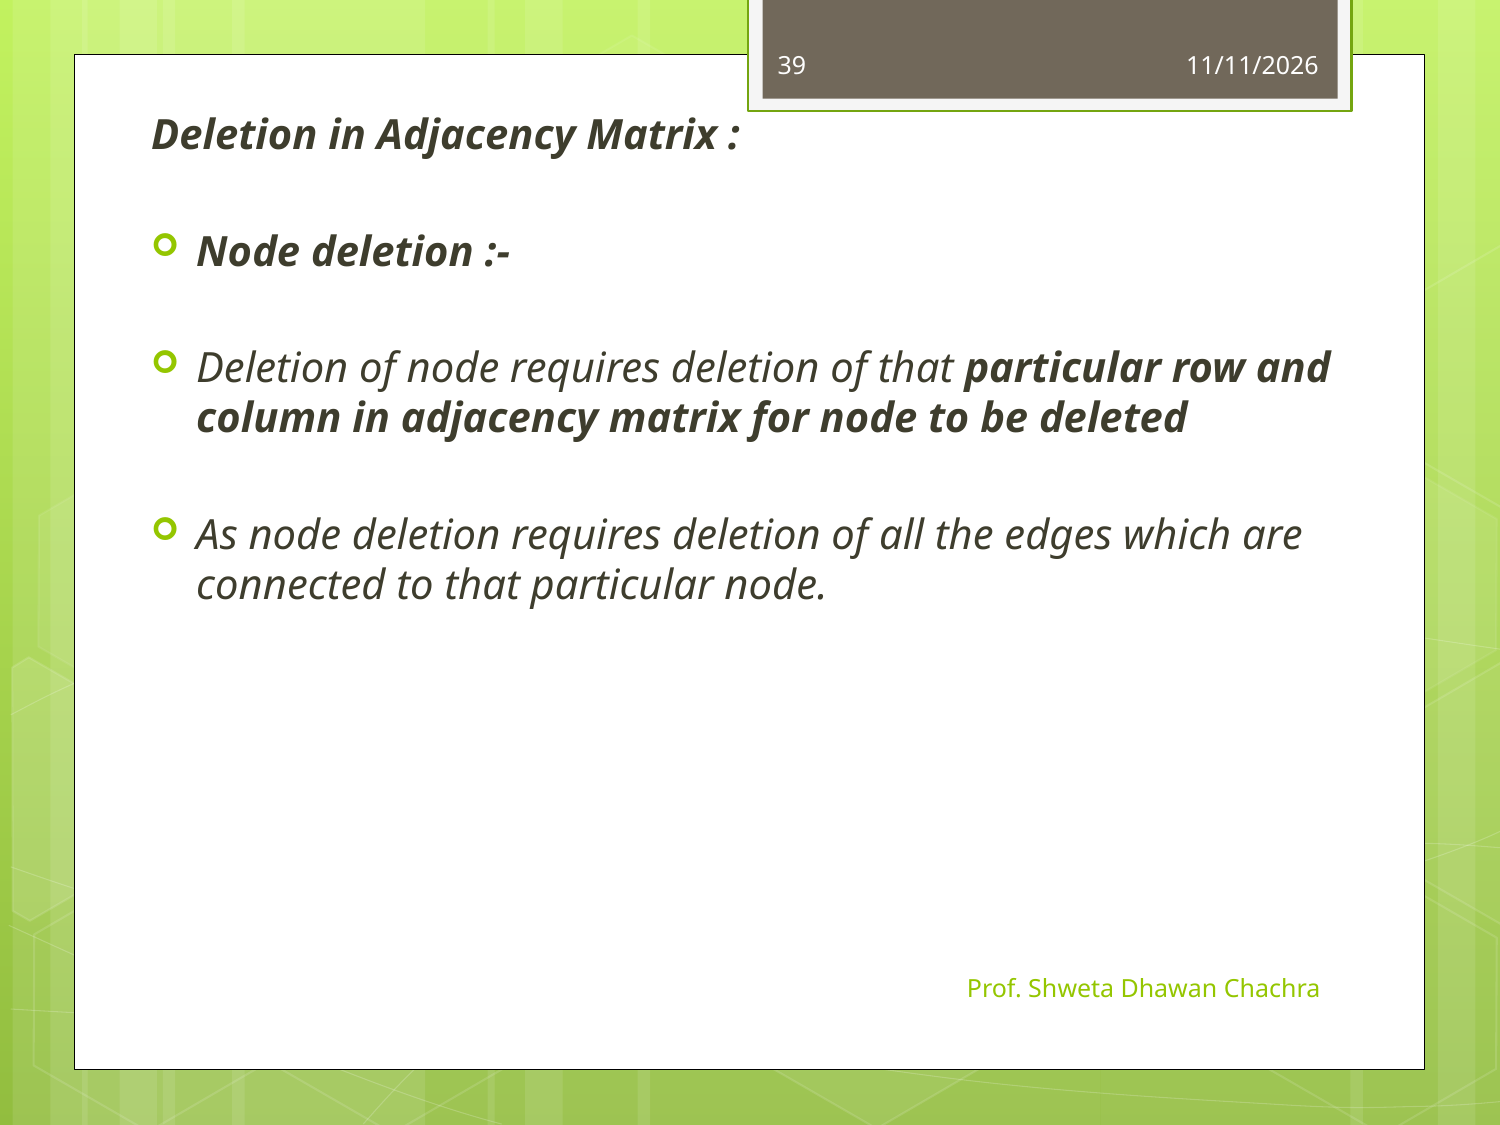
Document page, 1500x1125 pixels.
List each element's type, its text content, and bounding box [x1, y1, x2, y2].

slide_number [983, 36, 1334, 97]
slide_number 39 [762, 36, 982, 97]
footer Prof. Shweta Dhawan Chachra [761, 960, 1336, 1020]
list Deletion in Adjacency Matrix : Node deletion :- Deletion of node requires deletion of that particular row and column in adjacency matrix for node to be deleted As node deletion requires deletion of all the edges which are connected to that particular node. [125, 99, 1350, 900]
